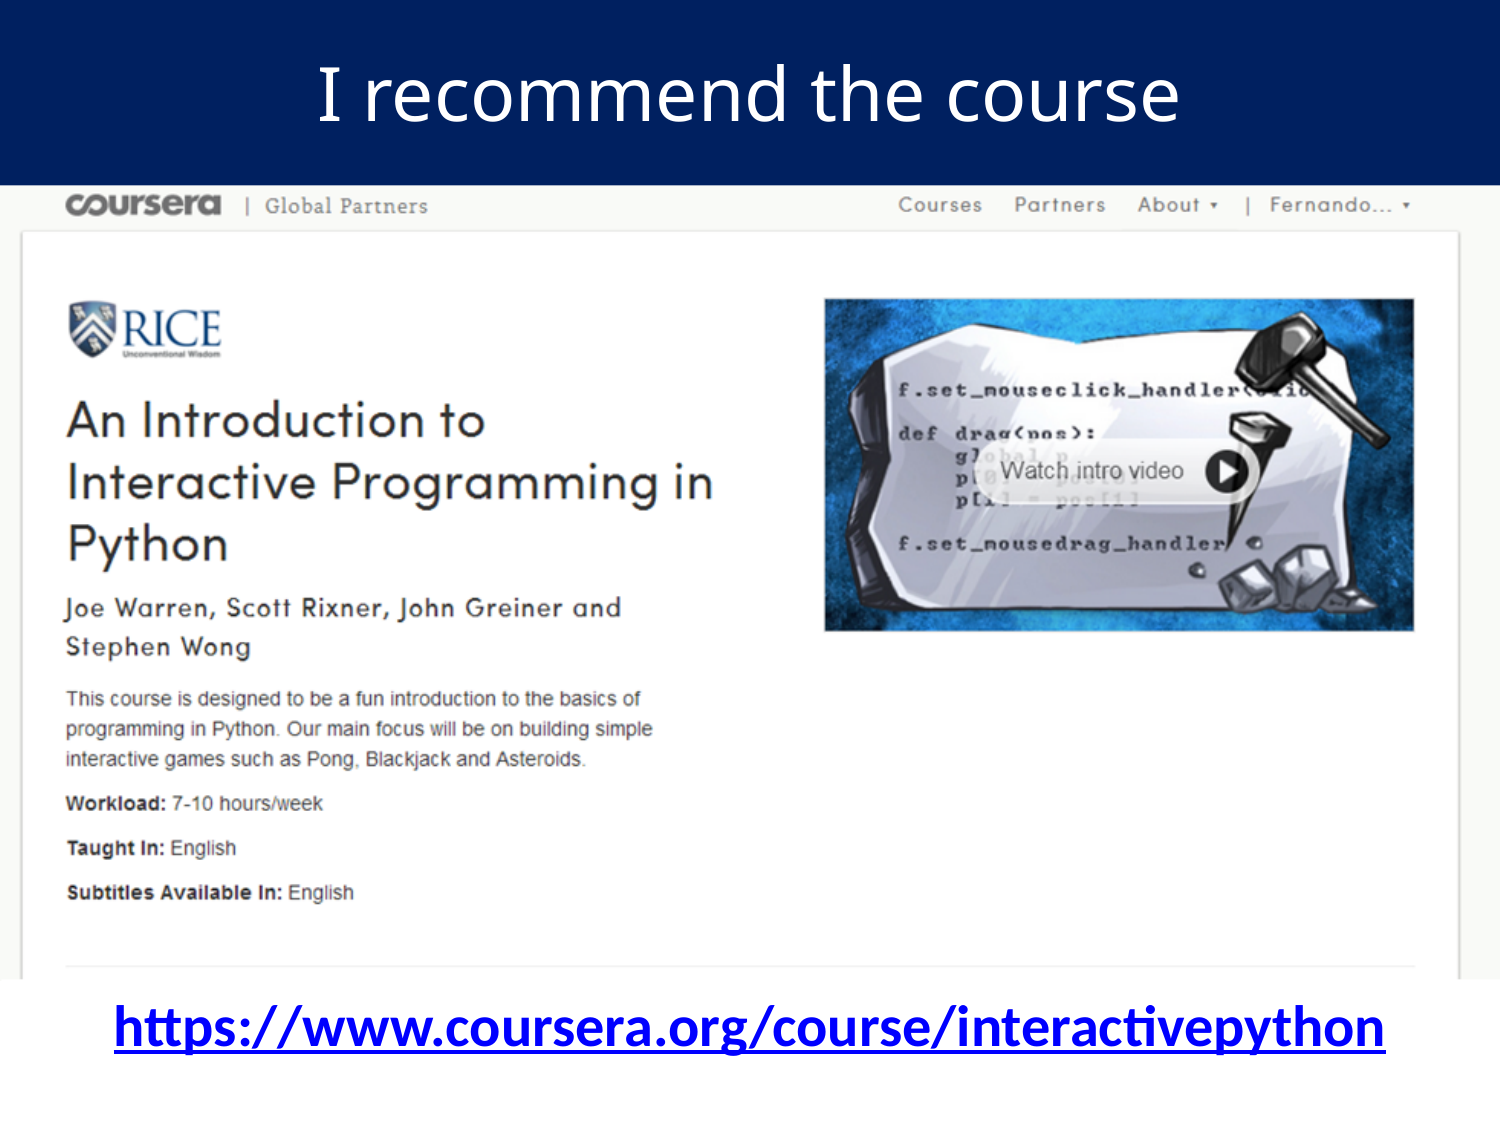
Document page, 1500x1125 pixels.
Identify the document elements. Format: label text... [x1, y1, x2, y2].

text_box https://www.coursera.org/course/interactivepython [82, 990, 1418, 1066]
picture [0, 186, 1500, 981]
title I recommend the course [0, 0, 1500, 186]
